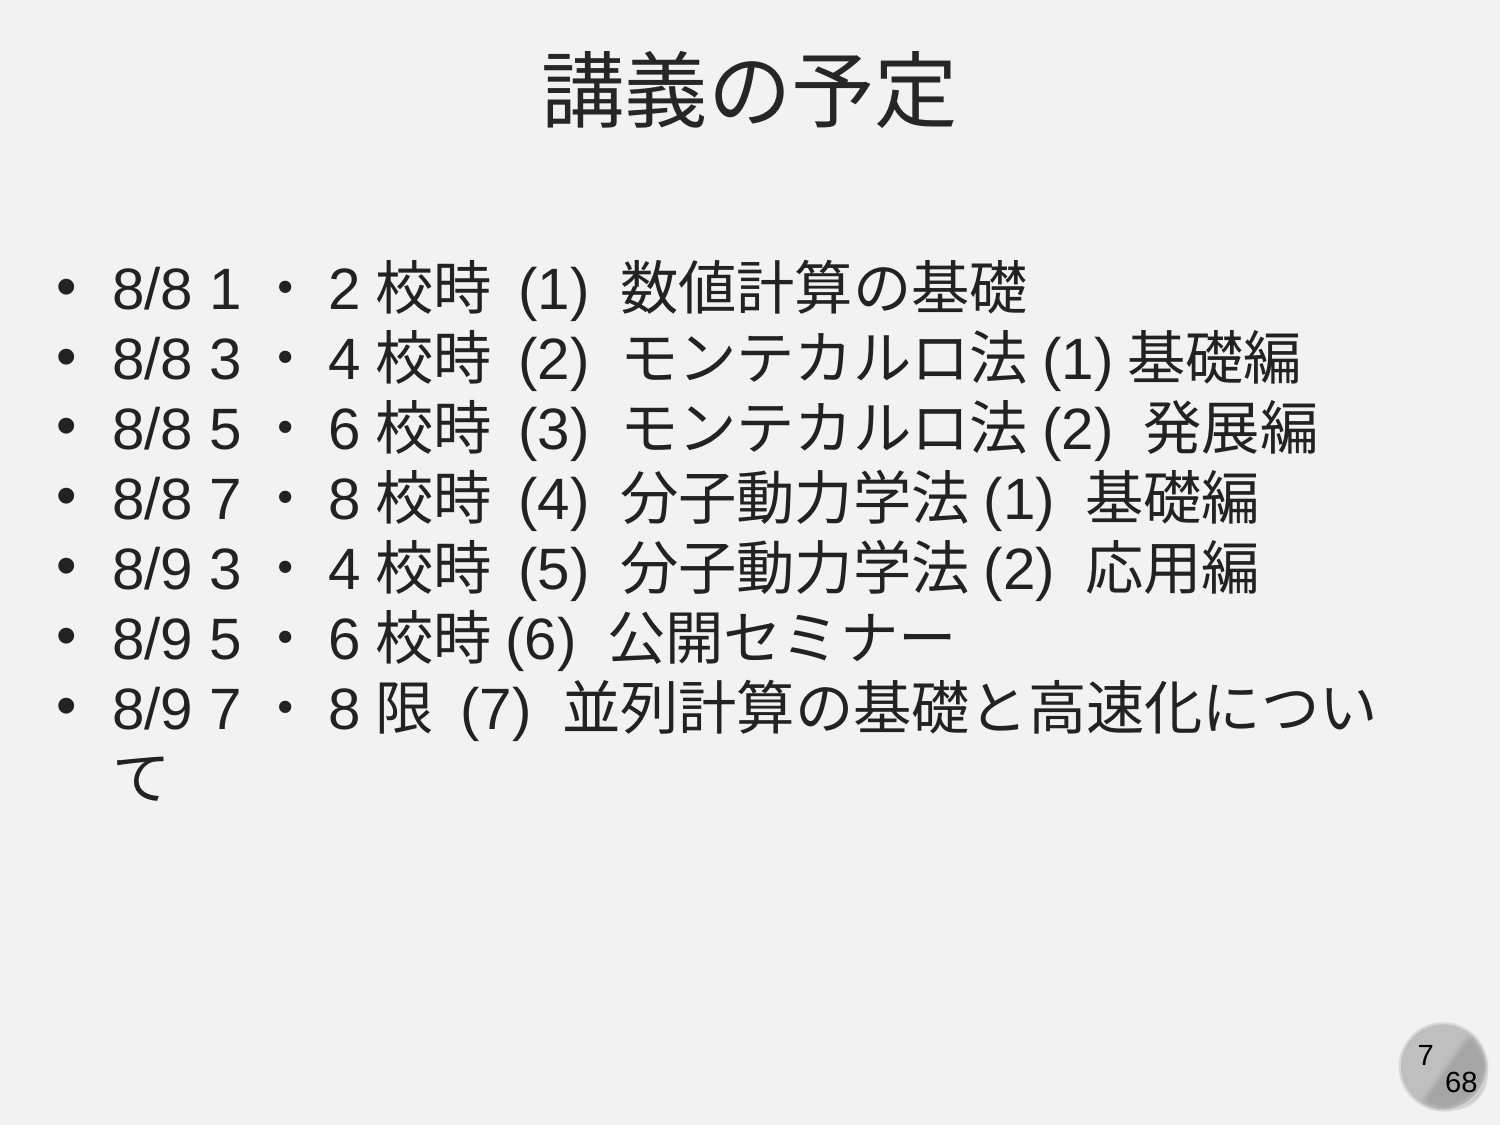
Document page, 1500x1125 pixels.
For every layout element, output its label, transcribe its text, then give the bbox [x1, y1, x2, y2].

text_box 8/8 1・2校時 (1) 数値計算の基礎 8/8 3・4校時 (2) モンテカルロ法(1)基礎編 8/8 5・6校時 (3) モンテカルロ法(2) 発展編 8/8 7・8校時 (4) 分子動力学法(1) 基礎編 8/9 3・4校時 (5) 分子動力学法(2) 応用編 8/9 5・6校時(6) 公開セミナー 8/9 7・8限 (7) 並列計算の基礎と高速化について [41, 243, 1447, 819]
list 講義の予定 [0, 31, 1500, 155]
